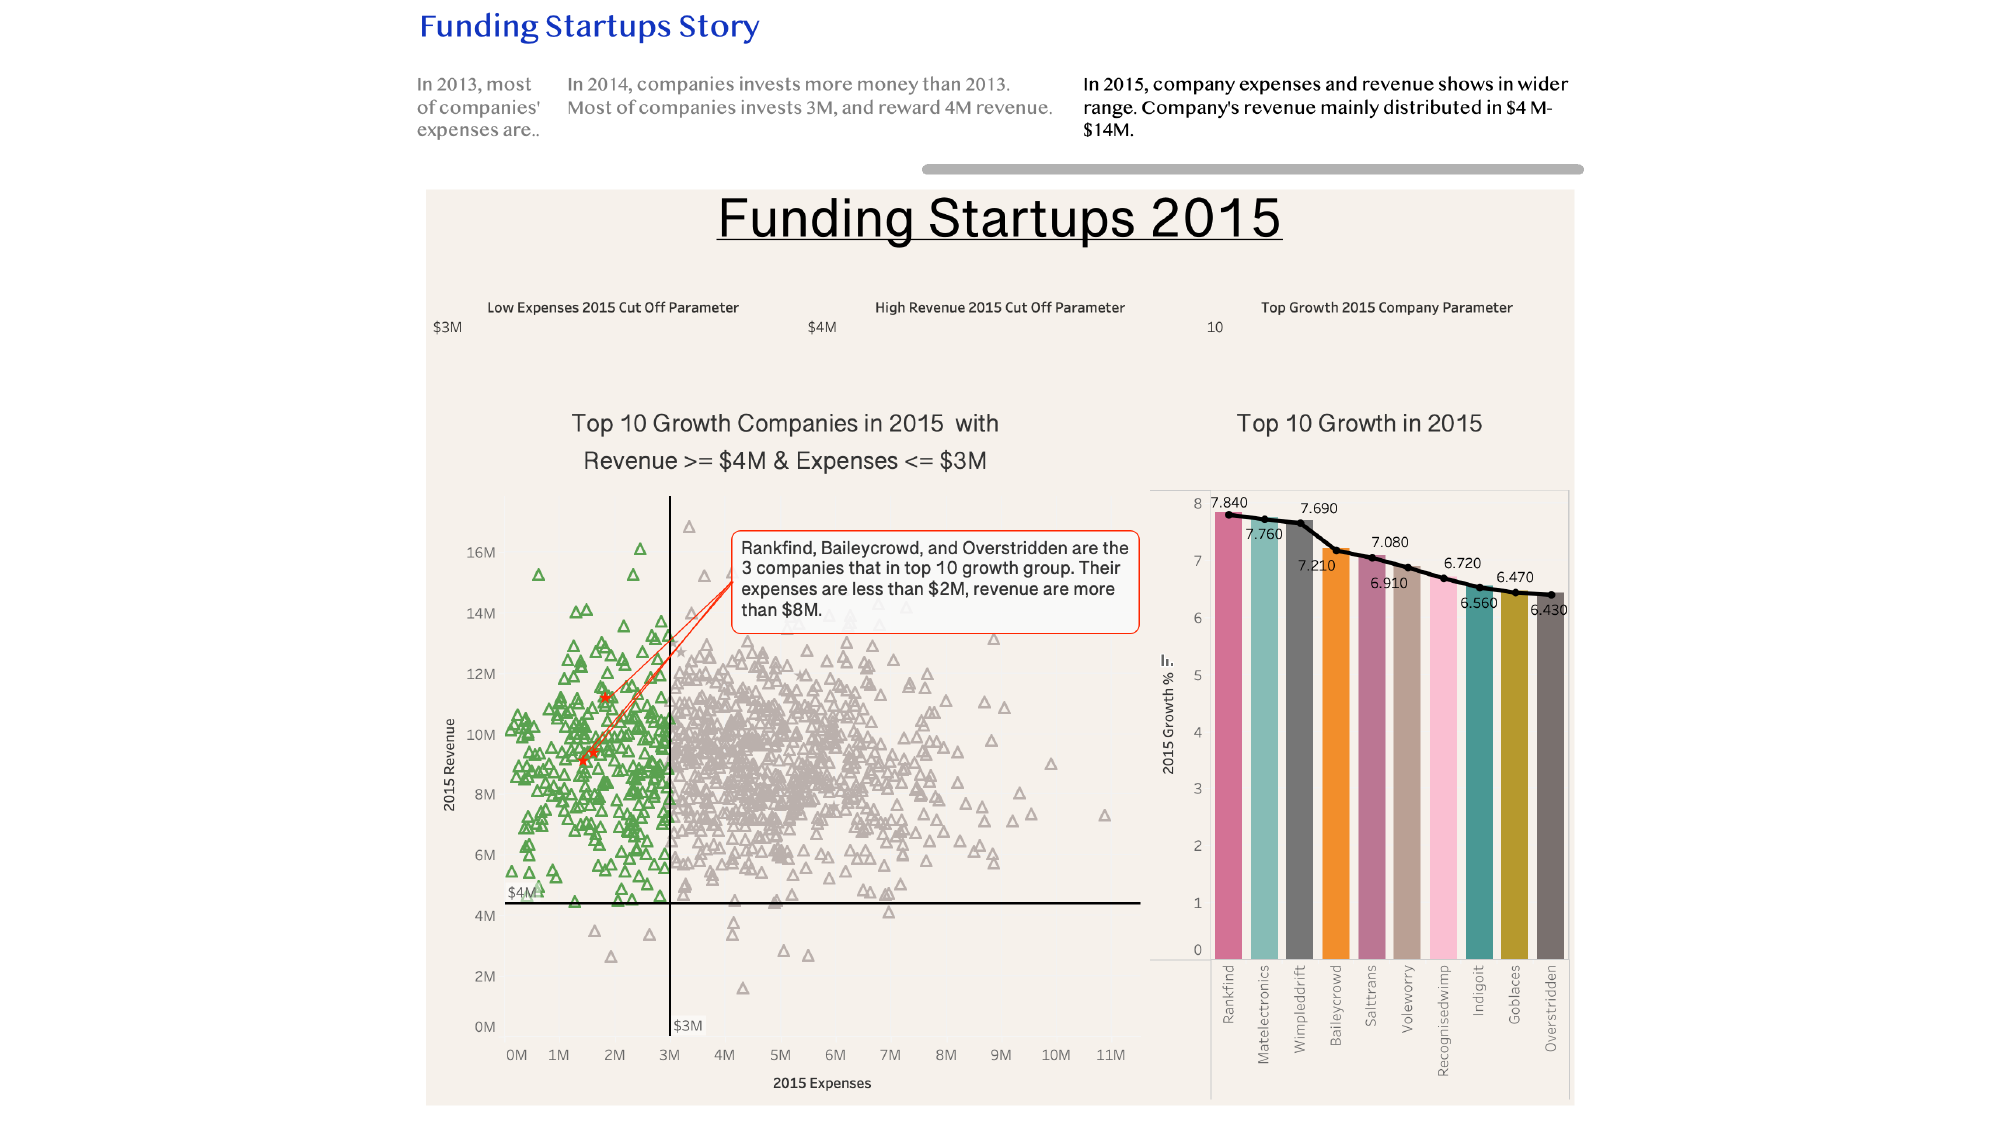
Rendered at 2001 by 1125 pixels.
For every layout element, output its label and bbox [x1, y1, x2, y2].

picture [407, 0, 1593, 1125]
